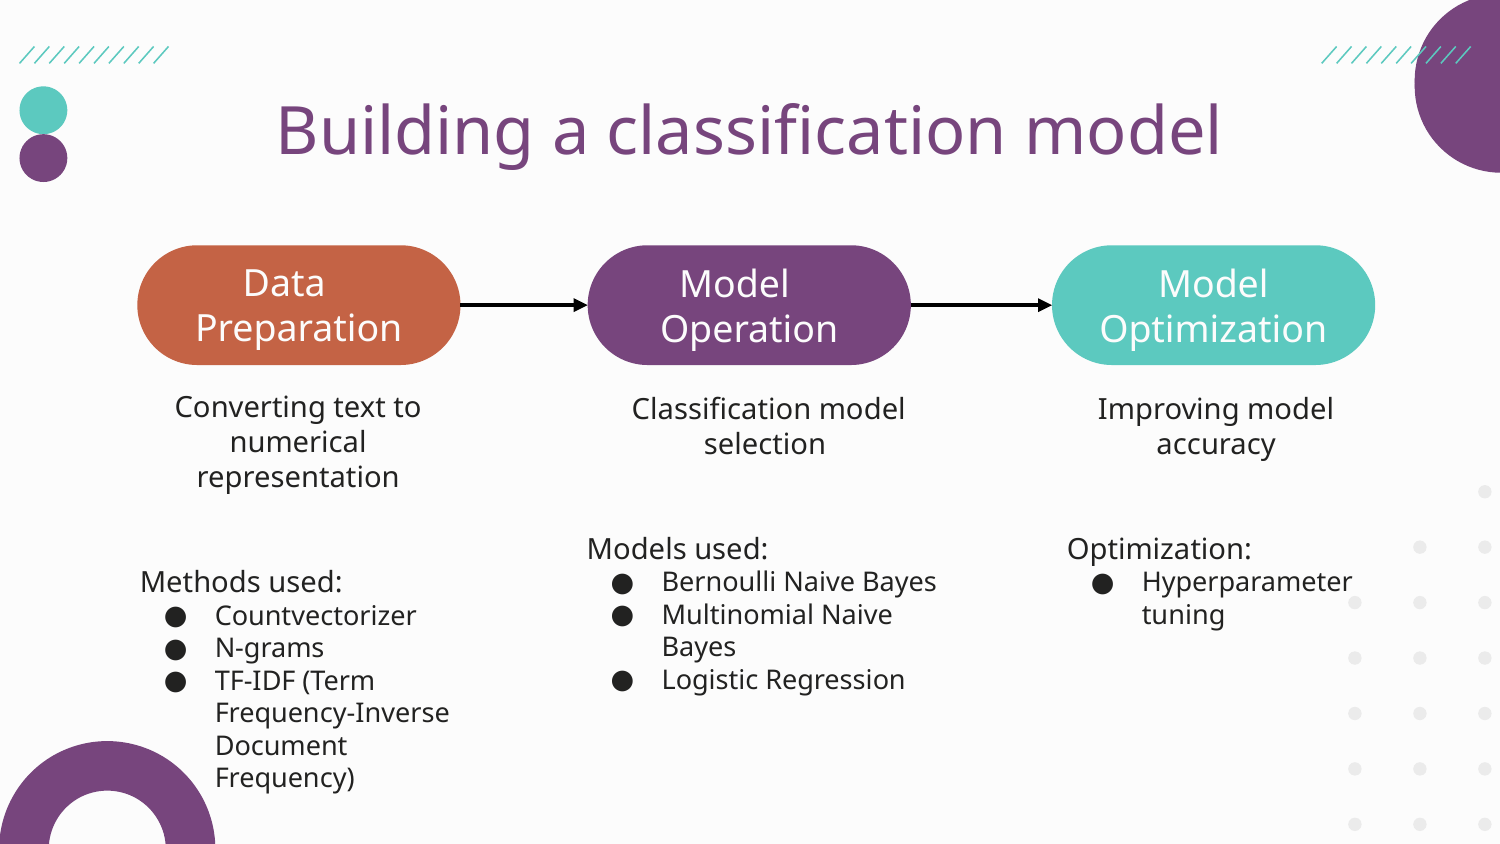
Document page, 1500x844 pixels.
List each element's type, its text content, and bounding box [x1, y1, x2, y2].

text_box [137, 267, 461, 366]
text_box [1052, 266, 1376, 340]
text_box Improving model accuracy Optimization: Hyperparameter tuning [1051, 340, 1381, 544]
subtitle Model Optimization [1066, 245, 1362, 315]
text_box Classification model selection Models used: Bernoulli Naive Bayes Multinomial Naive Bayes Logistic Regression [571, 340, 966, 544]
text_box Converting text to numerical representation Methods used: Countvectorizer N-grams TF-IDF (Term Frequency-Inverse Document Frequency) [124, 338, 472, 542]
subtitle Data Preparation [151, 243, 447, 314]
text_box [587, 266, 911, 340]
title Building a classification model [119, 72, 1381, 167]
subtitle Model Operation [601, 245, 897, 315]
